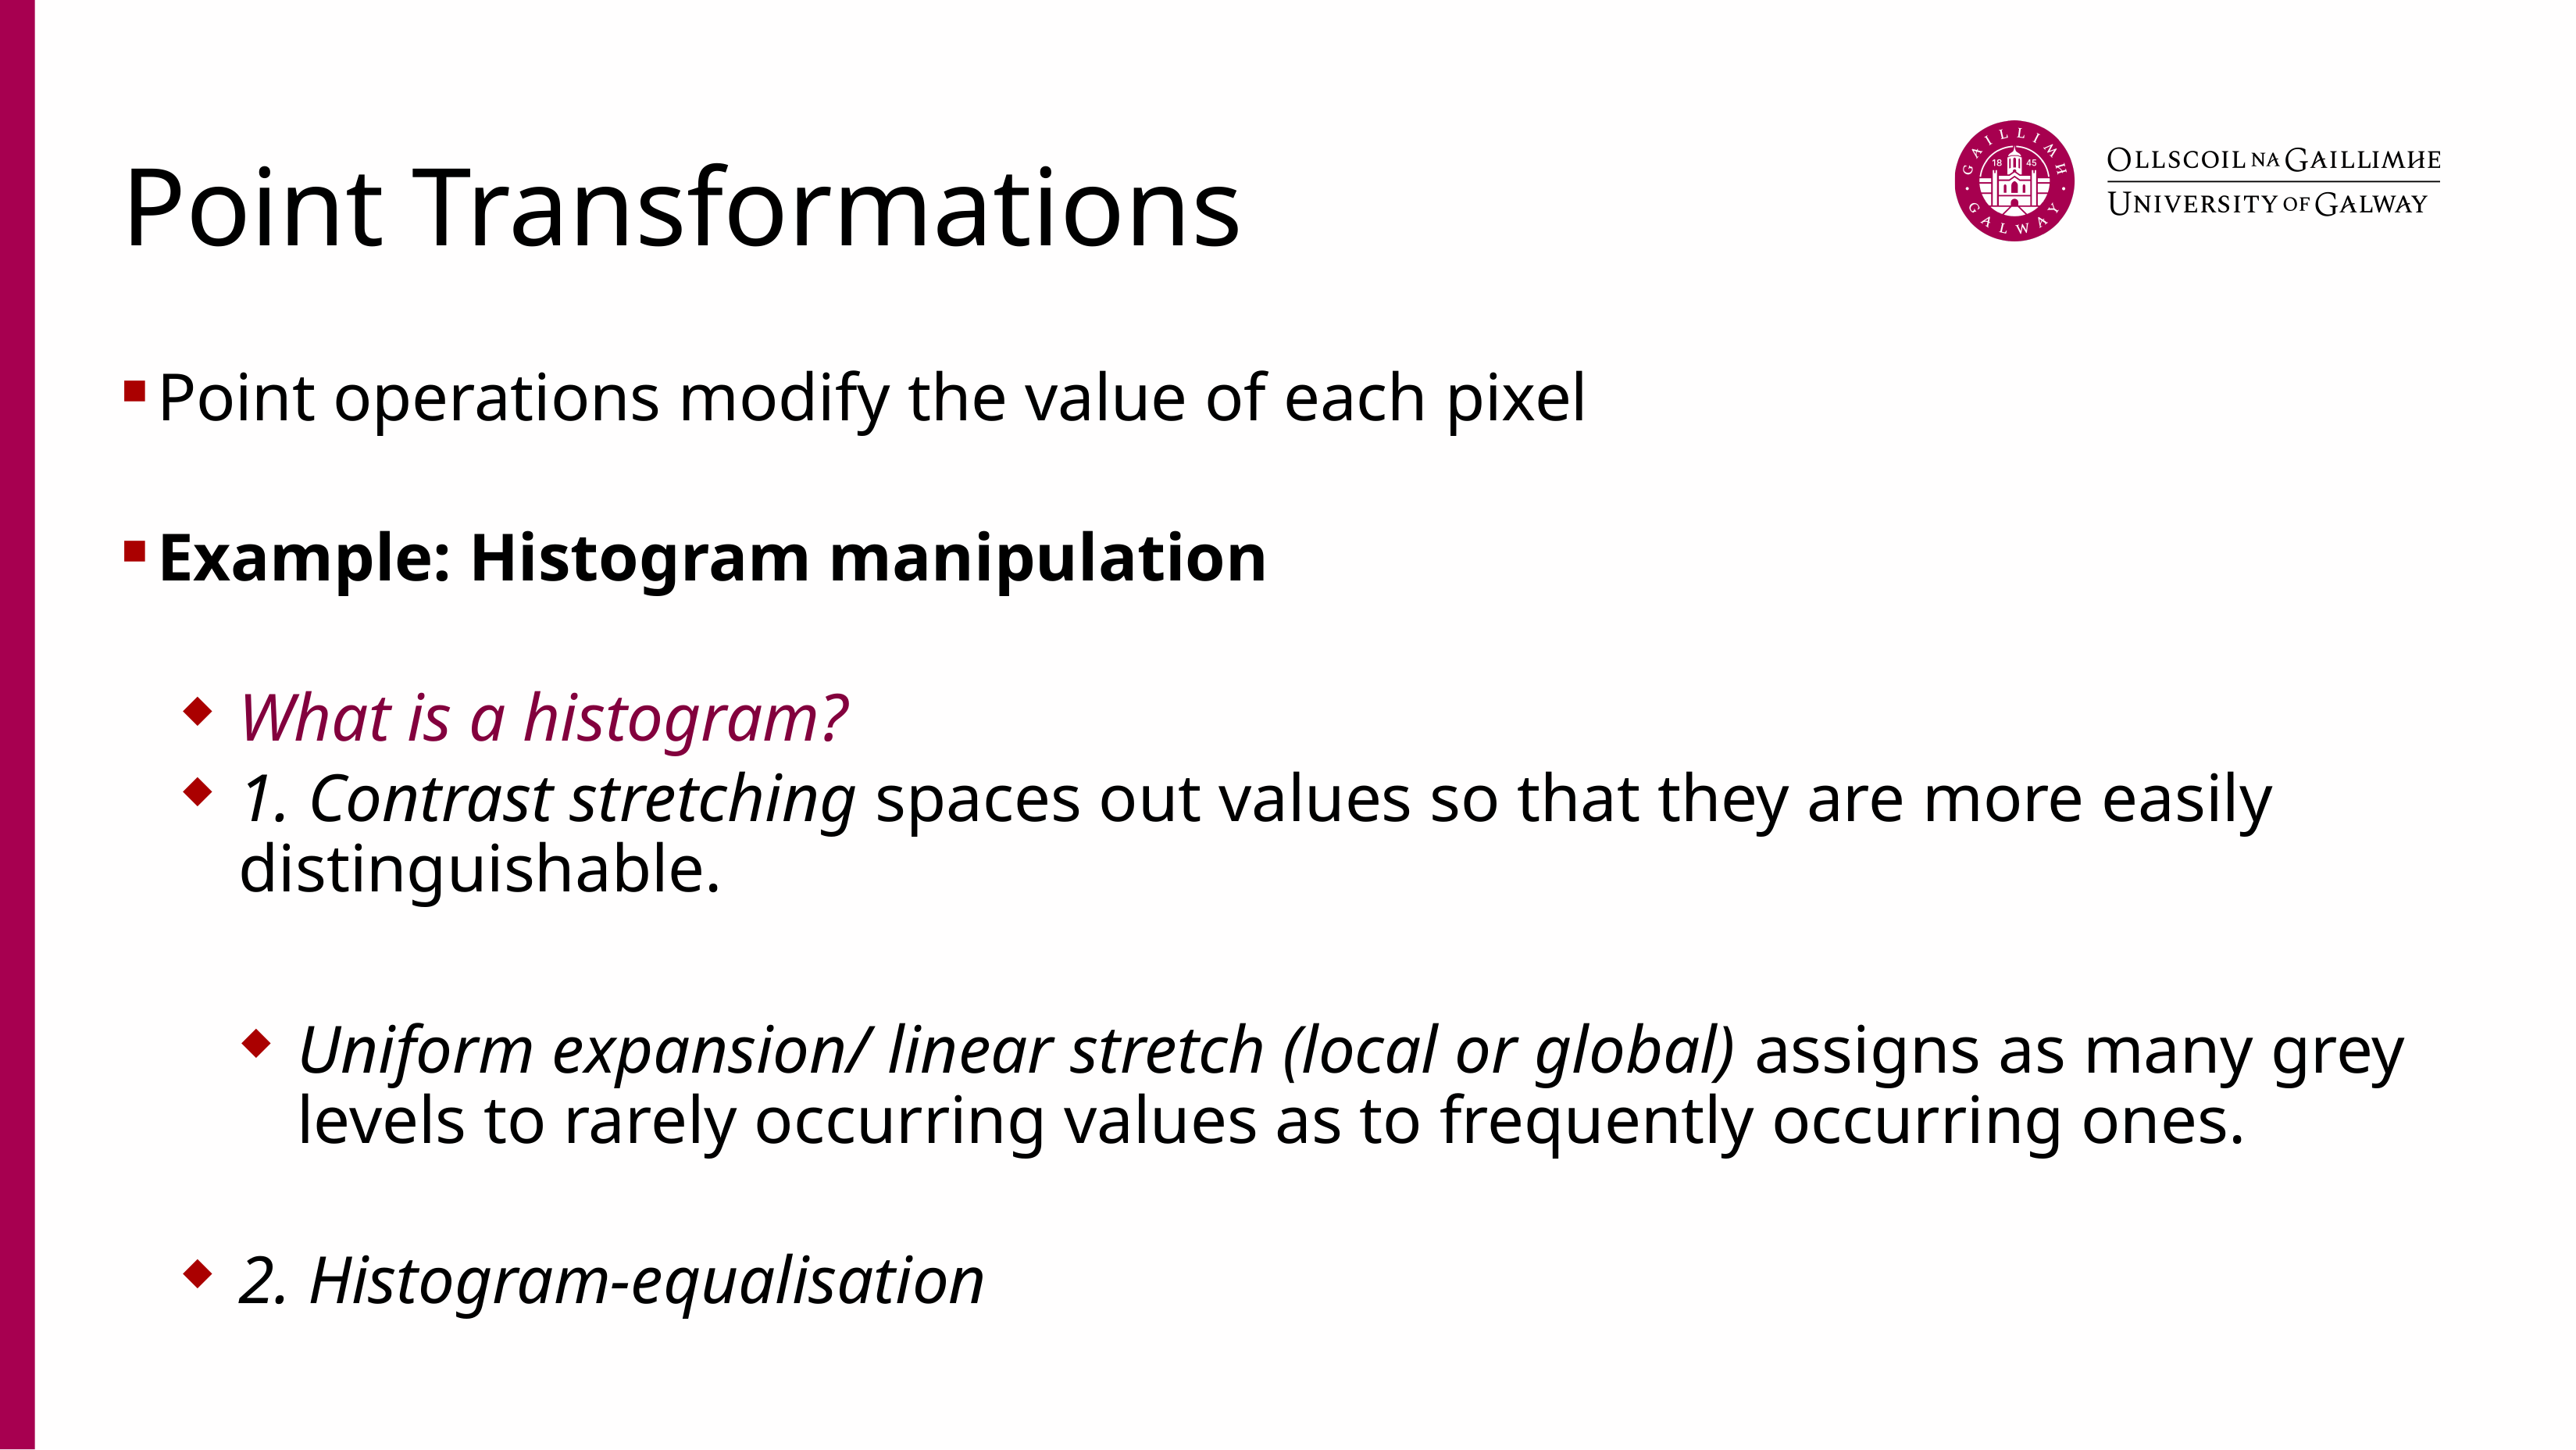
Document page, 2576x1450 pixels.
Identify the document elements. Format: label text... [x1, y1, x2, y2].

title Point Transformations [109, 132, 1936, 263]
list Point operations modify the value of each pixel​ Example: Histogram manipulation What is a histogram? 1. Contrast stretching spaces out values so that they are more easily distinguishable.​ ​Uniform expansion/ linear stretch (local or global) assigns as many grey levels to rarely occurring values as to frequently occurring ones. 2. Histogram-equalisation [109, 359, 2524, 1317]
